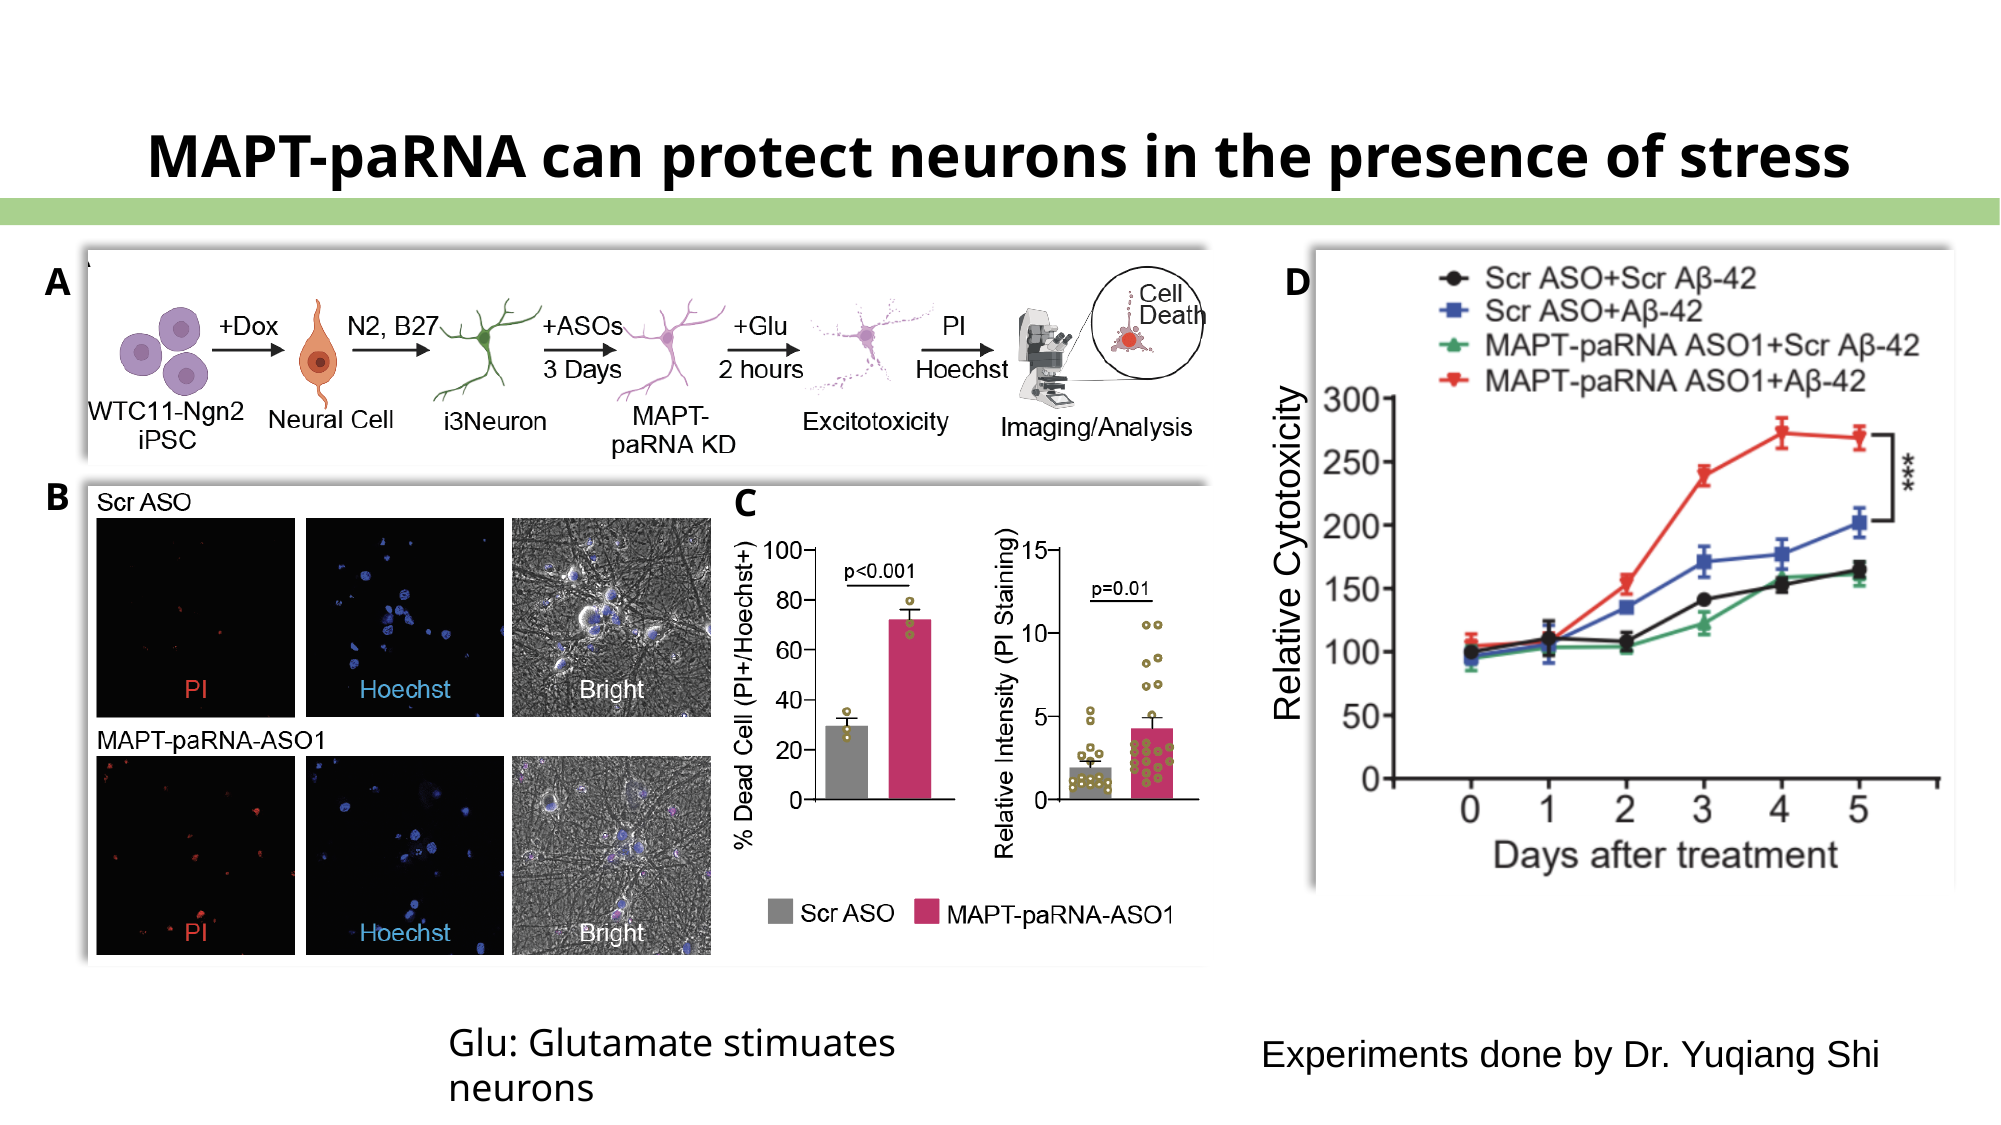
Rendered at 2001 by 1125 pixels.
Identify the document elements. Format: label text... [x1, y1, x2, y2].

text_box [0, 197, 2000, 226]
text_box Experiments done by Dr. Yuqiang Shi [1246, 1022, 1907, 1083]
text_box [1254, 250, 1955, 895]
text_box MAPT-paRNA can protect neurons in the presence of stress [0, 111, 1999, 197]
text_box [30, 250, 1213, 966]
text_box Glu: Glutamate stimuates neurons [433, 1011, 1058, 1117]
